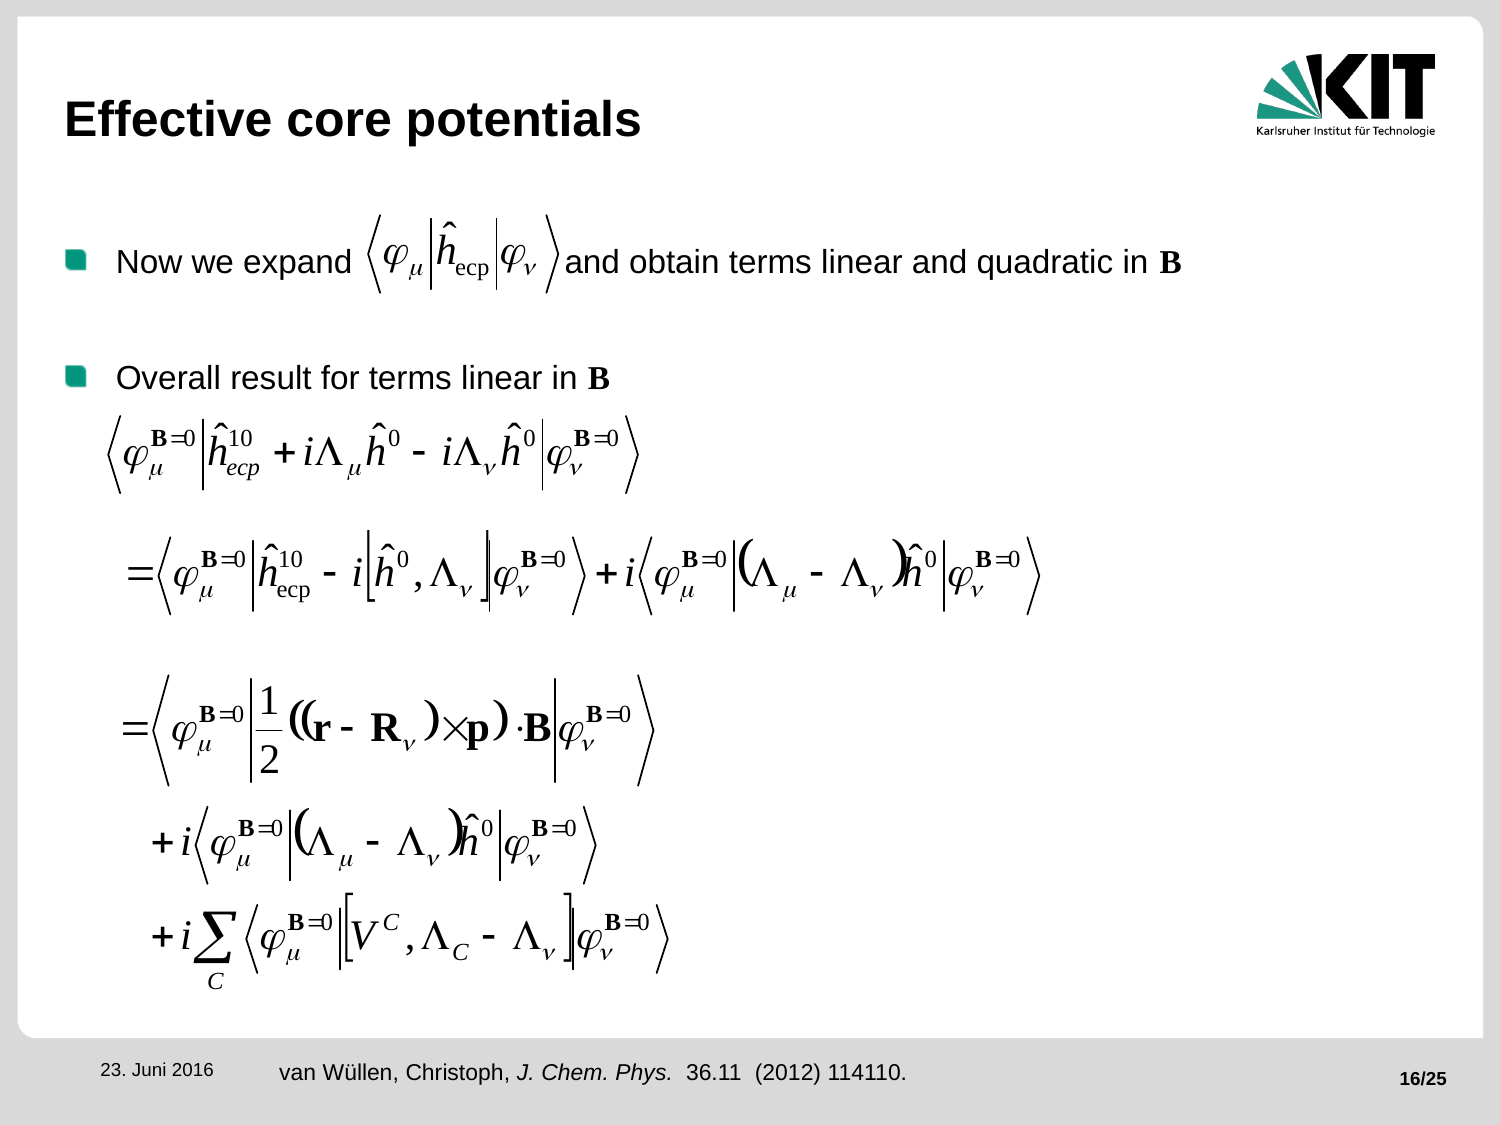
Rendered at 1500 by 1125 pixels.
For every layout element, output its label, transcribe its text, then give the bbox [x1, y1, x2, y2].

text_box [359, 207, 569, 300]
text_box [111, 666, 678, 1000]
title Effective core potentials [64, 54, 1436, 147]
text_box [117, 529, 1050, 622]
footer van Wüllen, Christoph, J. Chem. Phys. 36.11 (2012) 114110. [279, 1057, 976, 1117]
list Now we expand and obtain terms linear and quadratic in B Overall result for terms linear in B [64, 219, 1471, 1023]
picture [0, 0, 1500, 1125]
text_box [100, 408, 648, 501]
